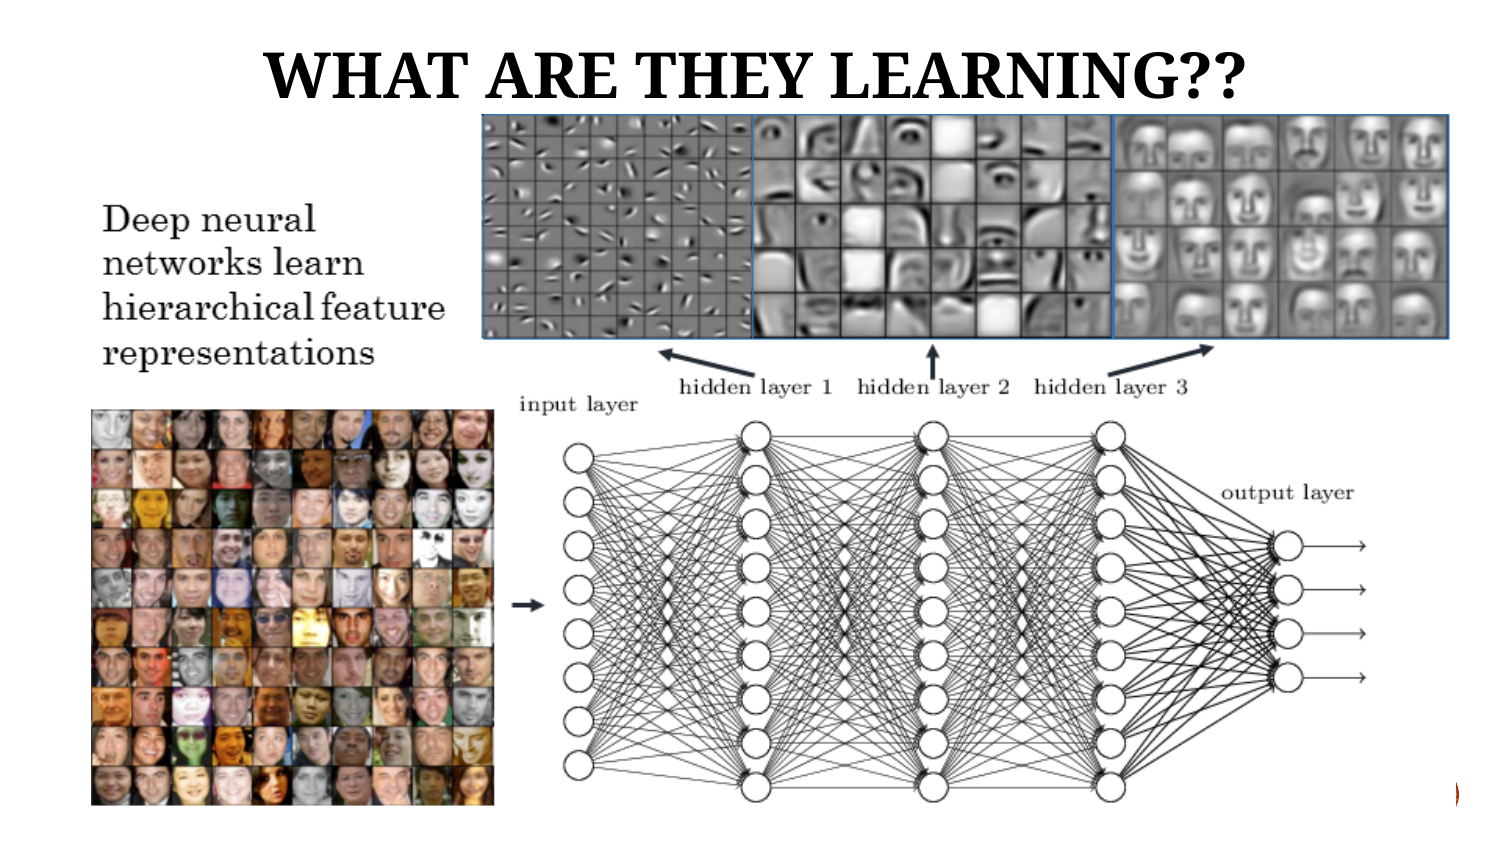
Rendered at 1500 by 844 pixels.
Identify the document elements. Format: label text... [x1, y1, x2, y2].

text_box WHAT ARE THEY LEARNING?? [57, 20, 1456, 115]
picture [90, 114, 1459, 827]
